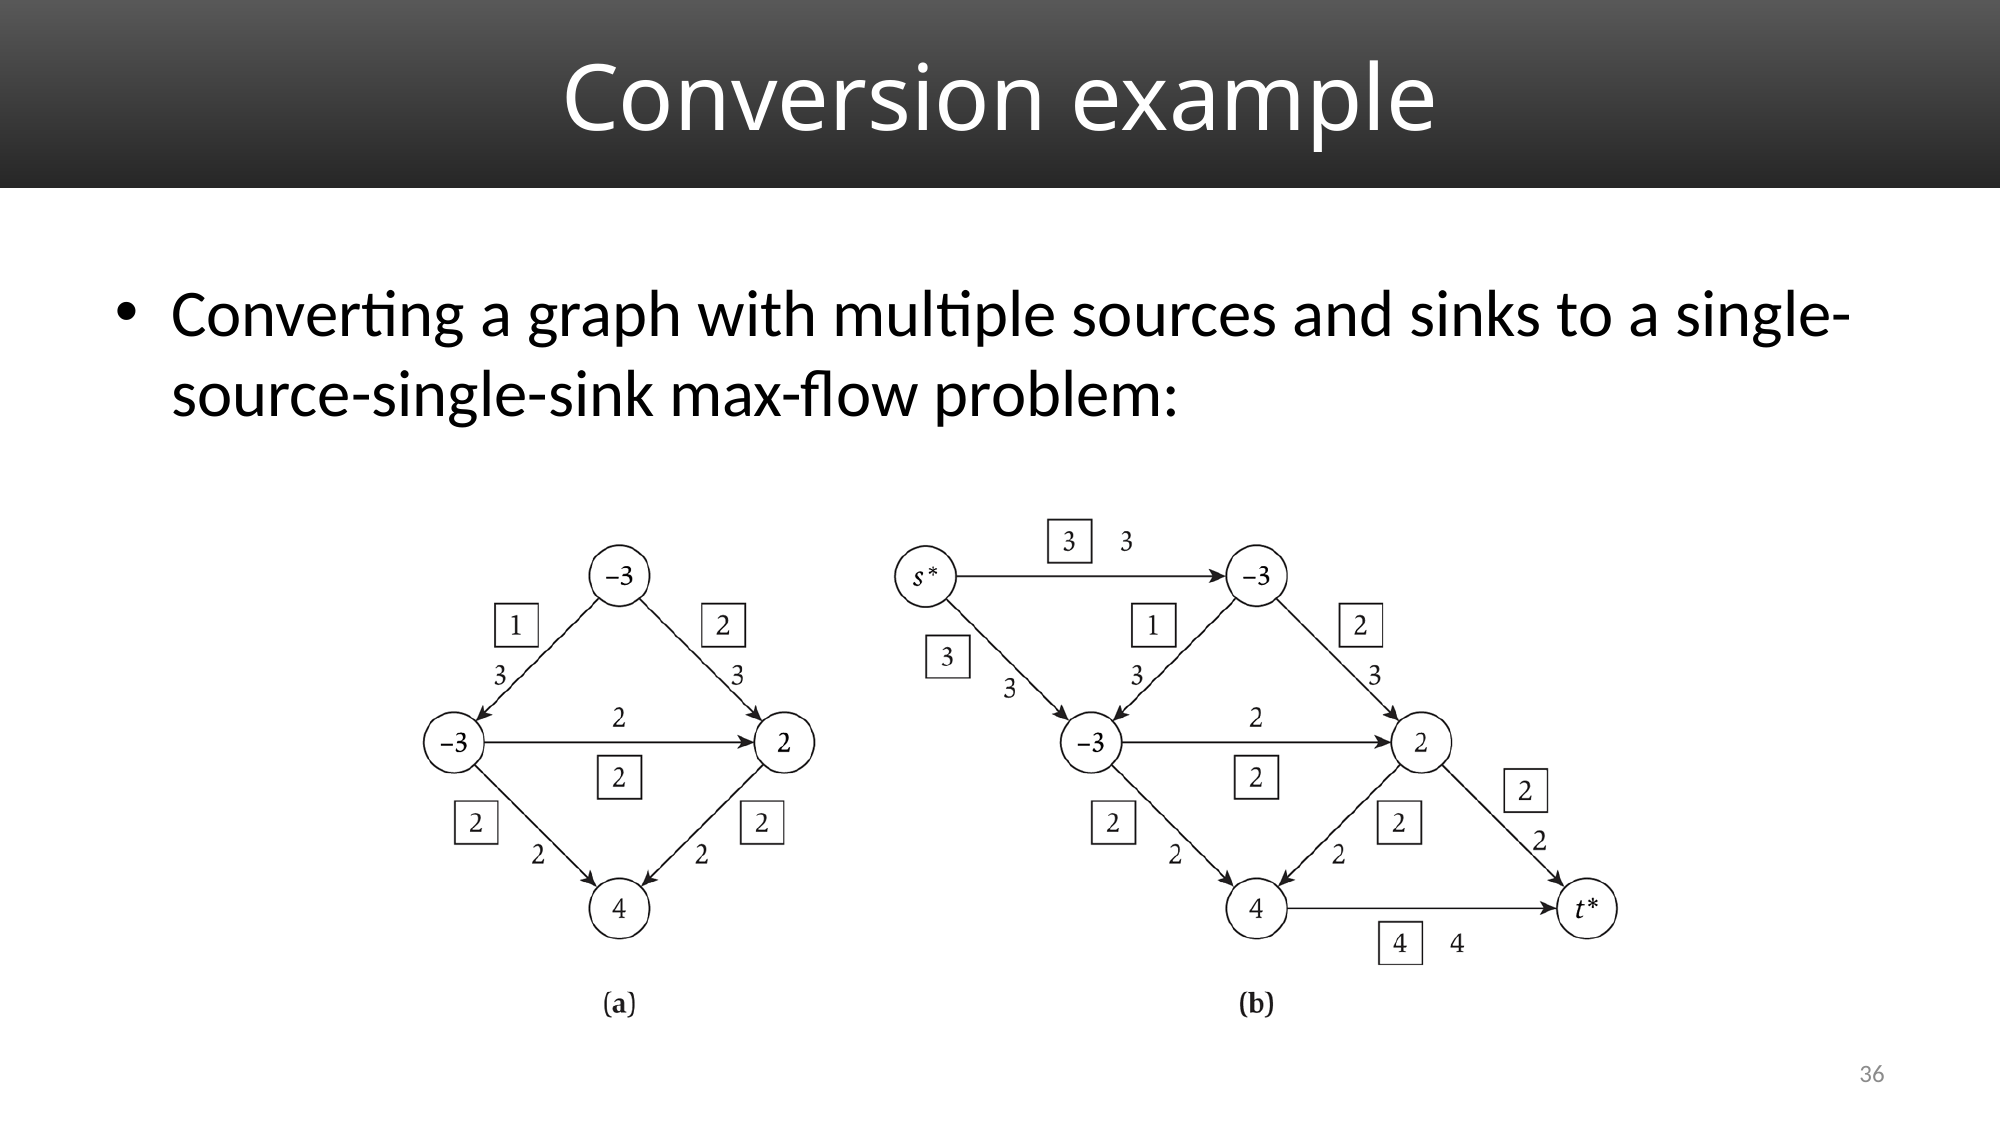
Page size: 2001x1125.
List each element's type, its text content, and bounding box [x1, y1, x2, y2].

slide_number 36 [1433, 1042, 1900, 1103]
picture [374, 487, 1641, 1051]
list Converting a graph with multiple sources and sinks to a single-source-single-sink max-flow problem: [99, 262, 1900, 1005]
title Conversion example [99, 24, 1900, 163]
